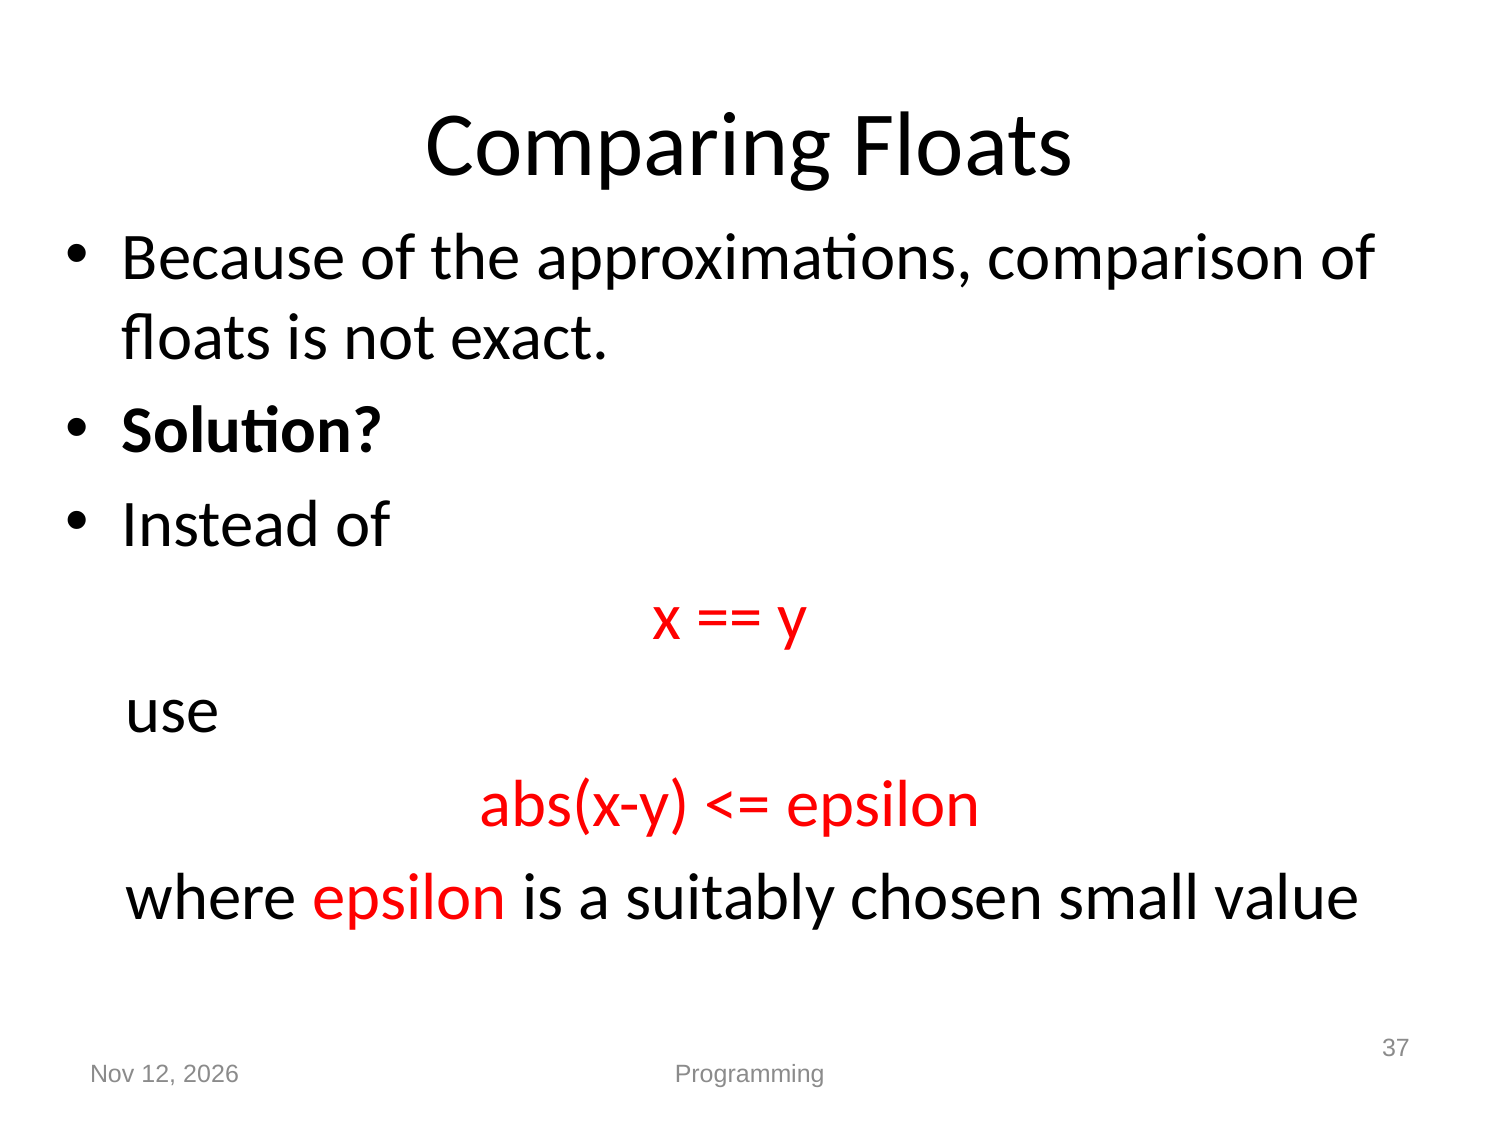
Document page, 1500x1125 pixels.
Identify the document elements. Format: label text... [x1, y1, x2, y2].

list Because of the approximations, comparison of floats is not exact. Solution? Instead of x == y use abs(x-y) <= epsilon where epsilon is a suitably chosen small value [50, 204, 1425, 1005]
footer Programming [512, 1042, 988, 1103]
slide_number 37 [1074, 1016, 1425, 1077]
title Comparing Floats [75, 45, 1425, 233]
slide_number Dec-23 [75, 1042, 425, 1103]
